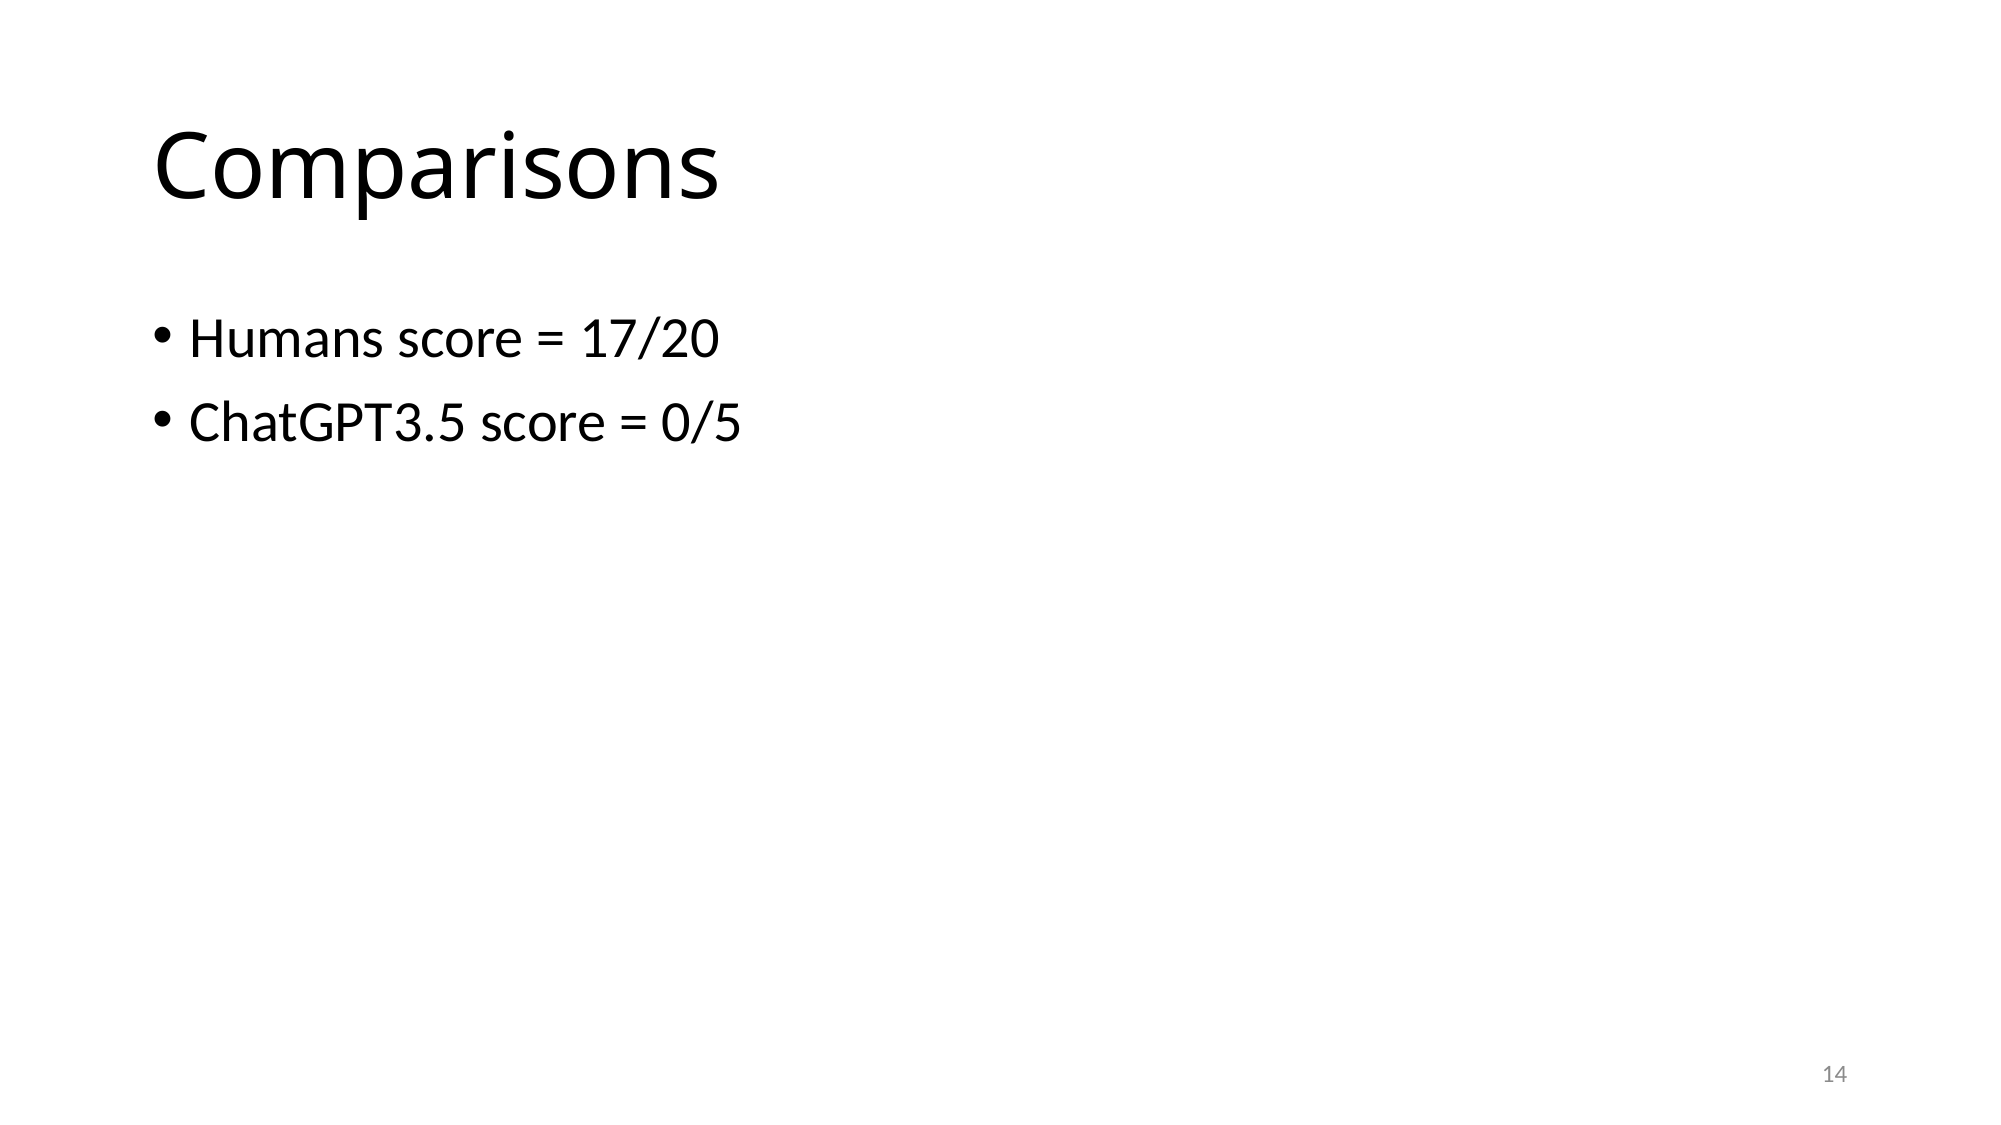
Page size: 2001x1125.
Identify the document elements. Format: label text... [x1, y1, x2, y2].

slide_number 14 [1412, 1042, 1863, 1103]
list Humans score = 17/20 ChatGPT3.5 score = 0/5 [137, 299, 1863, 1014]
title Comparisons [137, 59, 1863, 278]
